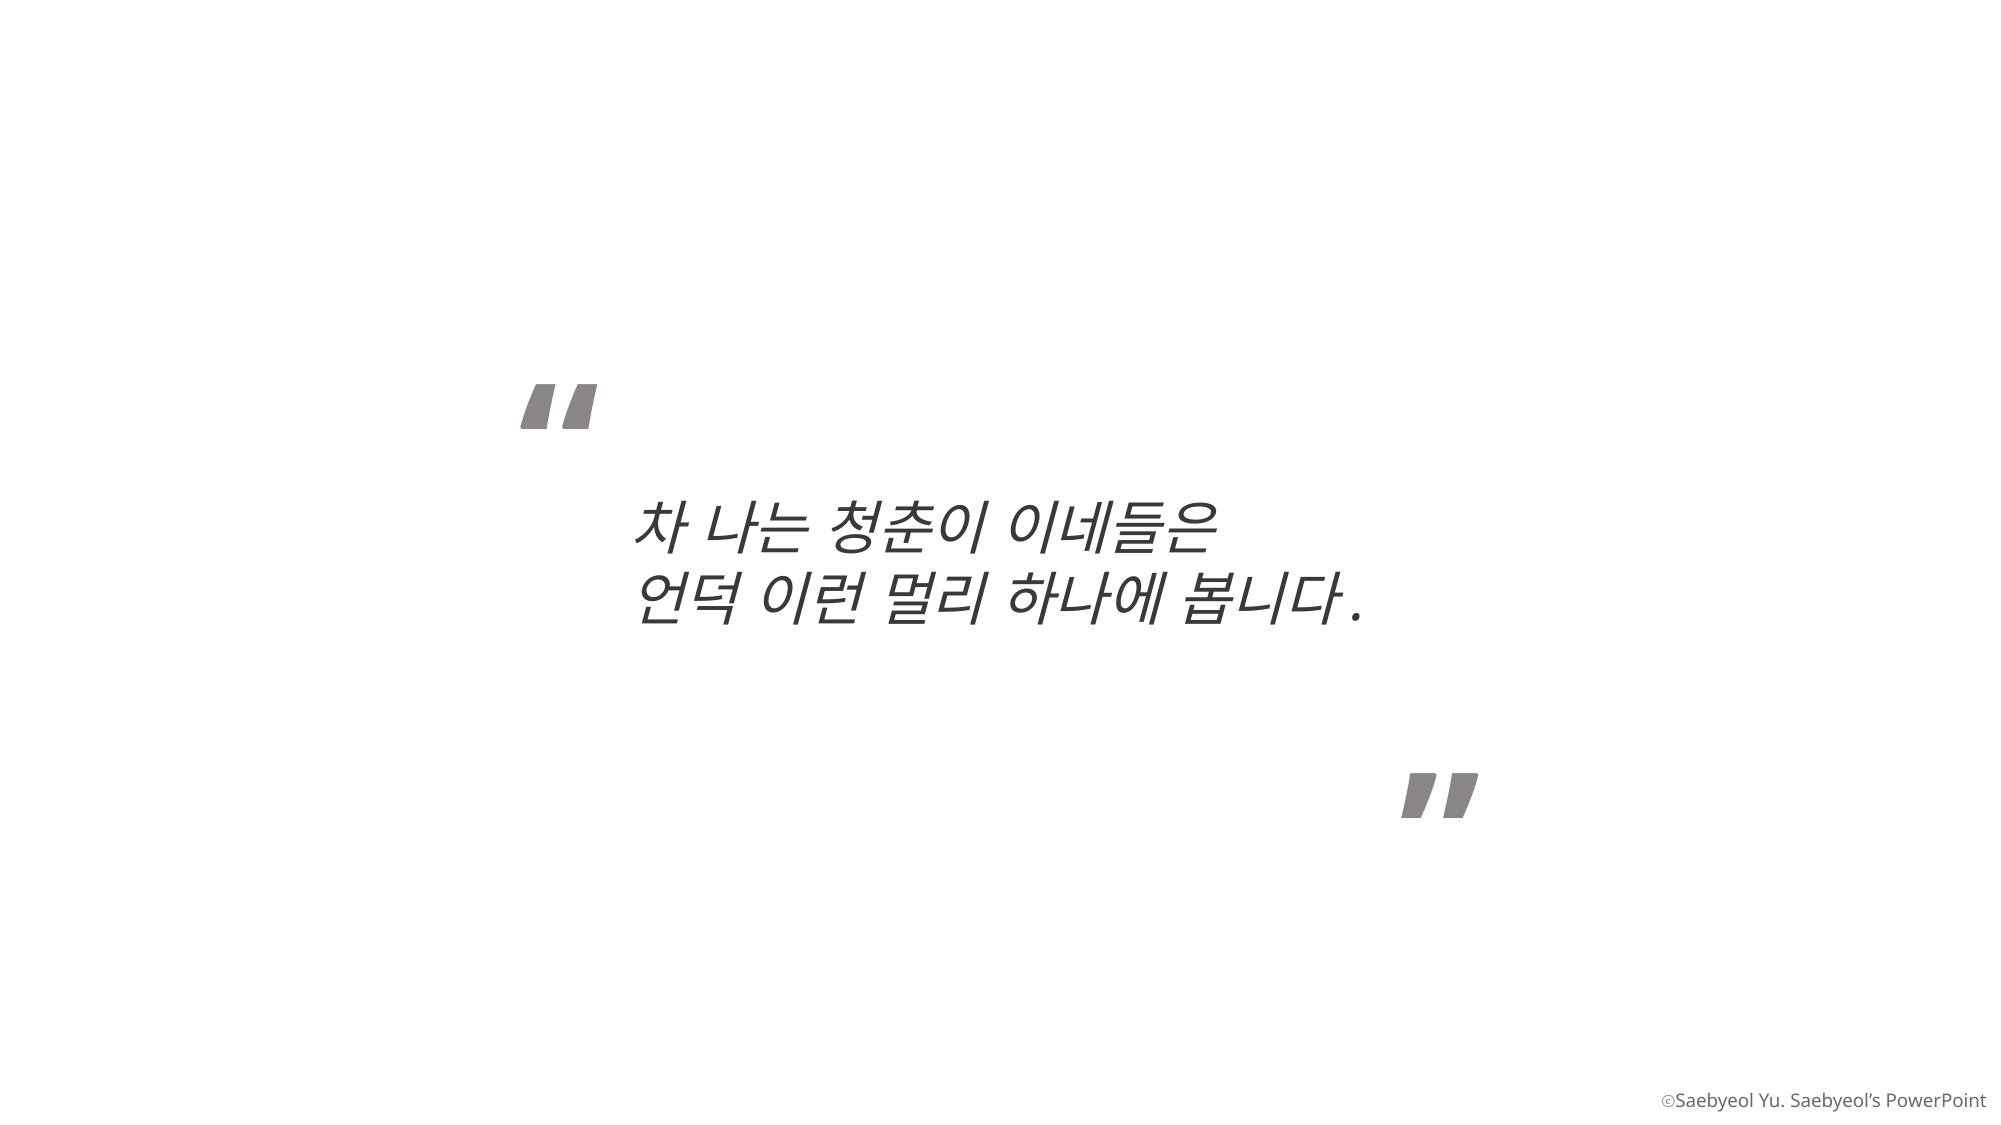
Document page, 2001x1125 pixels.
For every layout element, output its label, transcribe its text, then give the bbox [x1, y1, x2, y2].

text_box “ [504, 325, 769, 560]
text_box 차 나는 청춘이 이네들은 언덕 이런 멀리 하나에 봅니다. [615, 484, 1382, 639]
text_box ” [1384, 713, 1653, 949]
